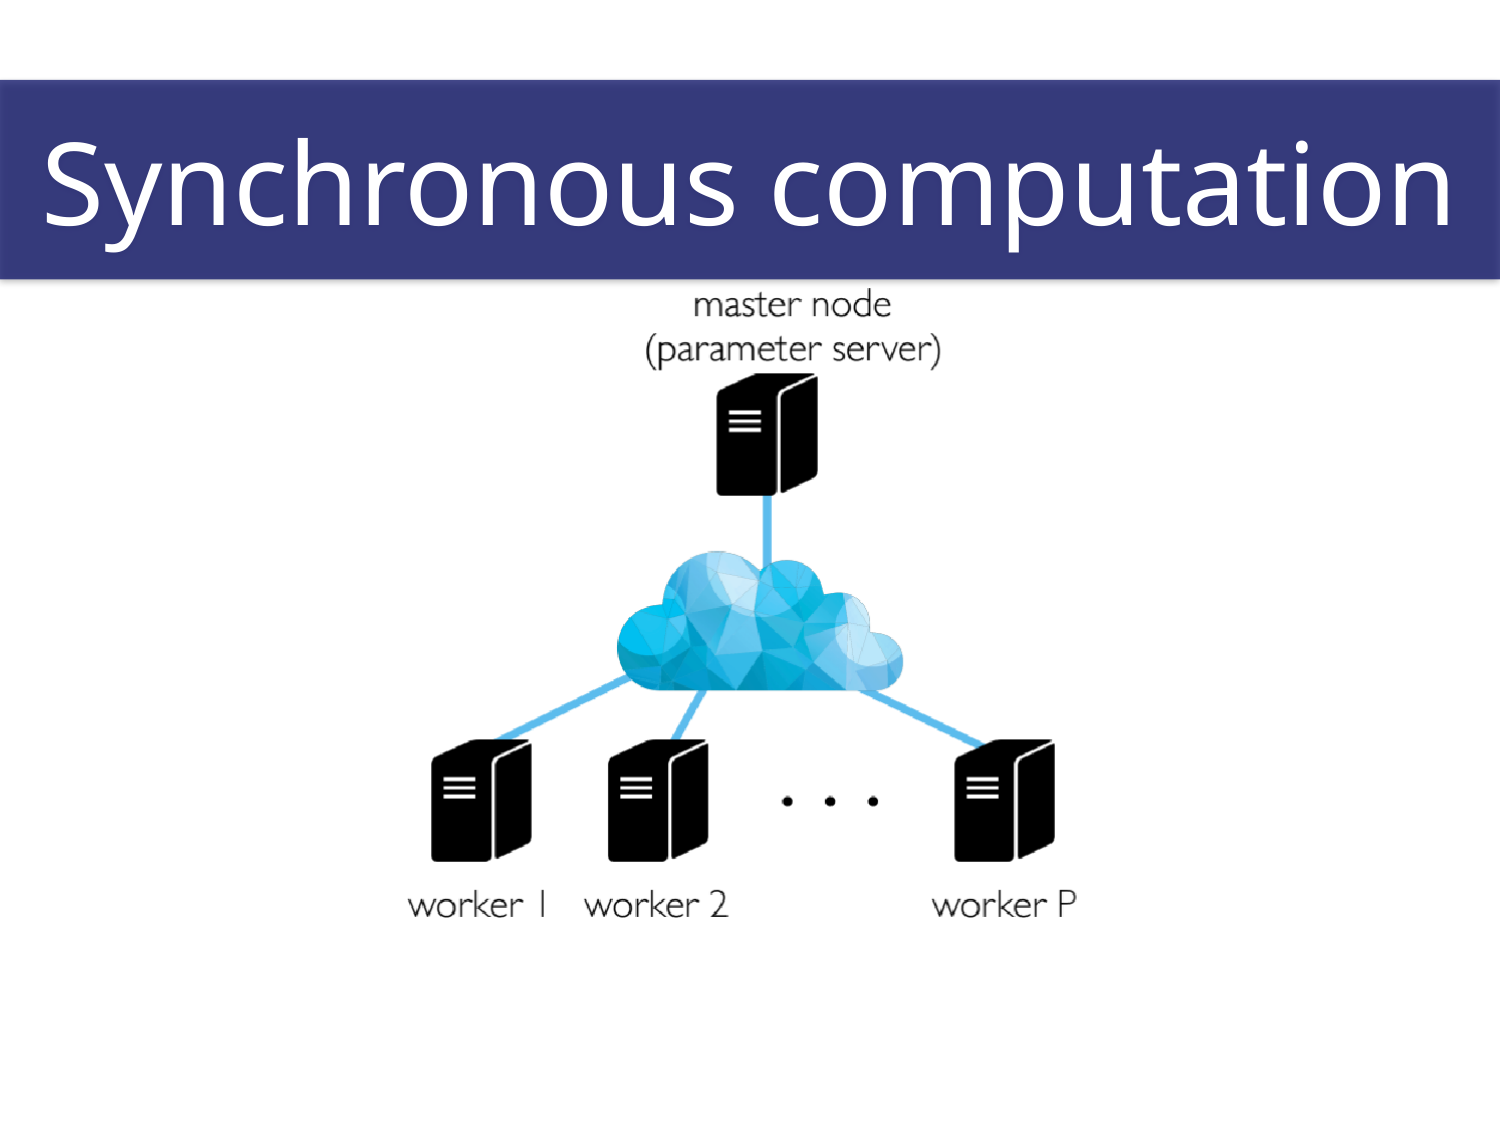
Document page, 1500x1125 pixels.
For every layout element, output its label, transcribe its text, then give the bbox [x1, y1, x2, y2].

text_box Synchronous computation [0, 79, 1500, 280]
picture [380, 244, 1097, 947]
